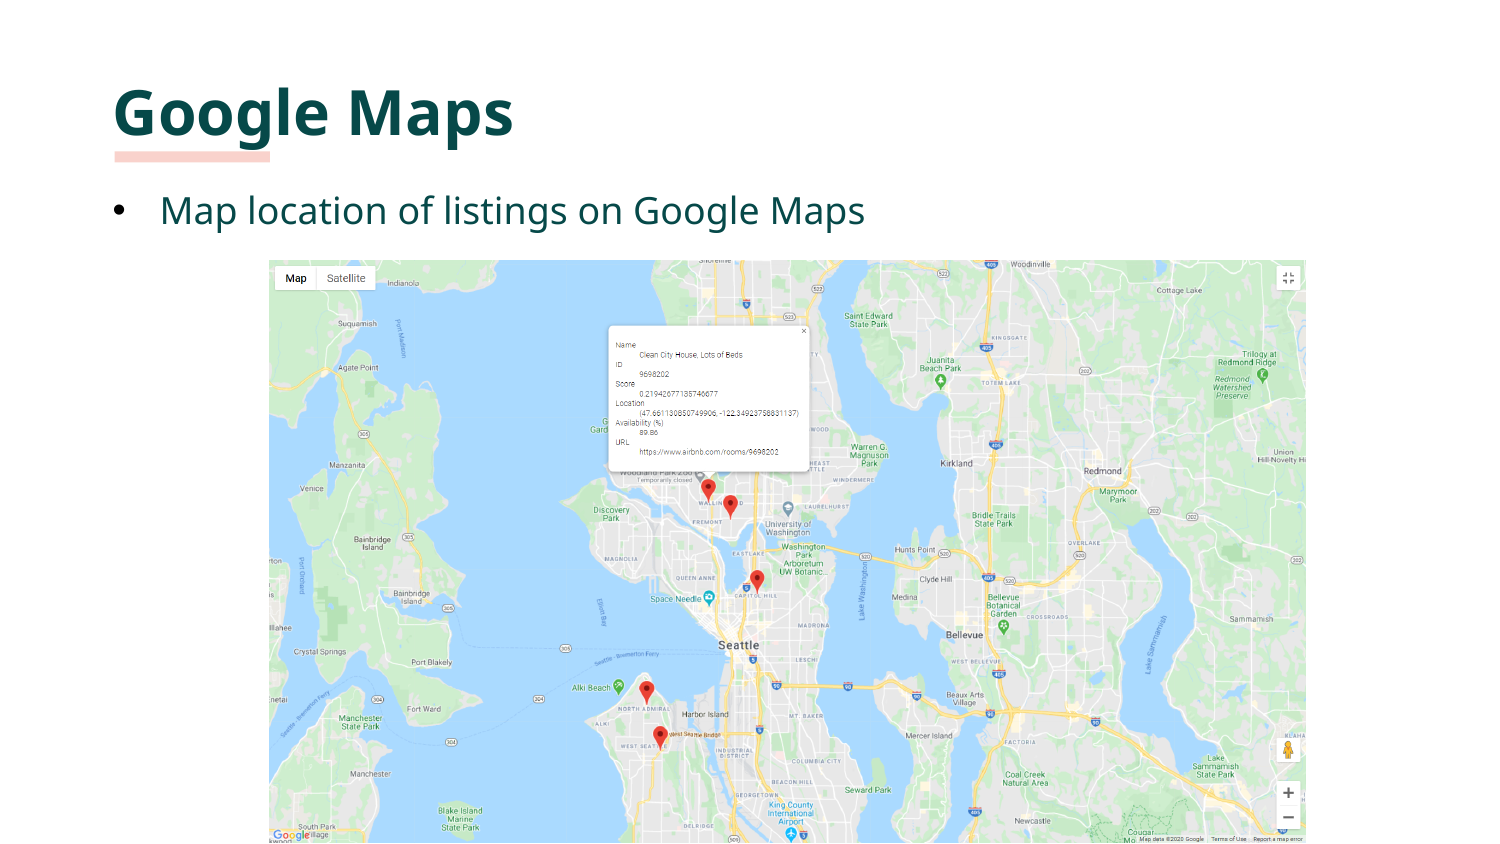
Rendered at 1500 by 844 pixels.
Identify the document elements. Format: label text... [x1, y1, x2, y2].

text_box [114, 151, 270, 163]
title Google Maps [97, 58, 1496, 153]
picture [269, 260, 1306, 844]
text_box Map location of listings on Google Maps [97, 180, 939, 240]
